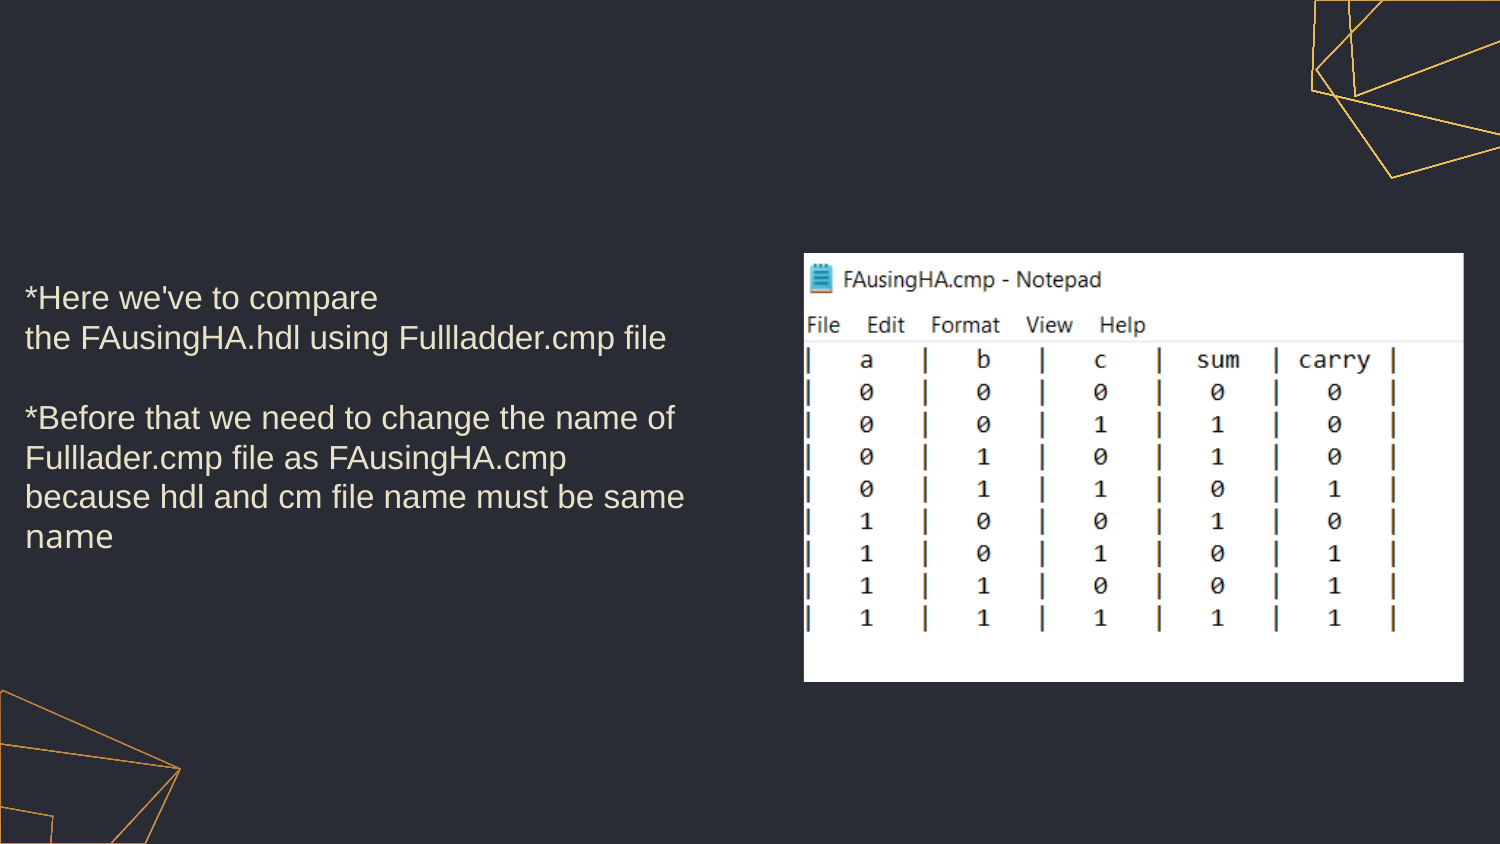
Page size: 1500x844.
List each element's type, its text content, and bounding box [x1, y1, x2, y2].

picture [803, 253, 1464, 682]
text_box *Here we've to compare the FAusingHA.hdl using Fullladder.cmp file *Before that we need to change the name of Fulllader.cmp file as FAusingHA.cmp because hdl and cm file name must be same name [9, 268, 736, 564]
